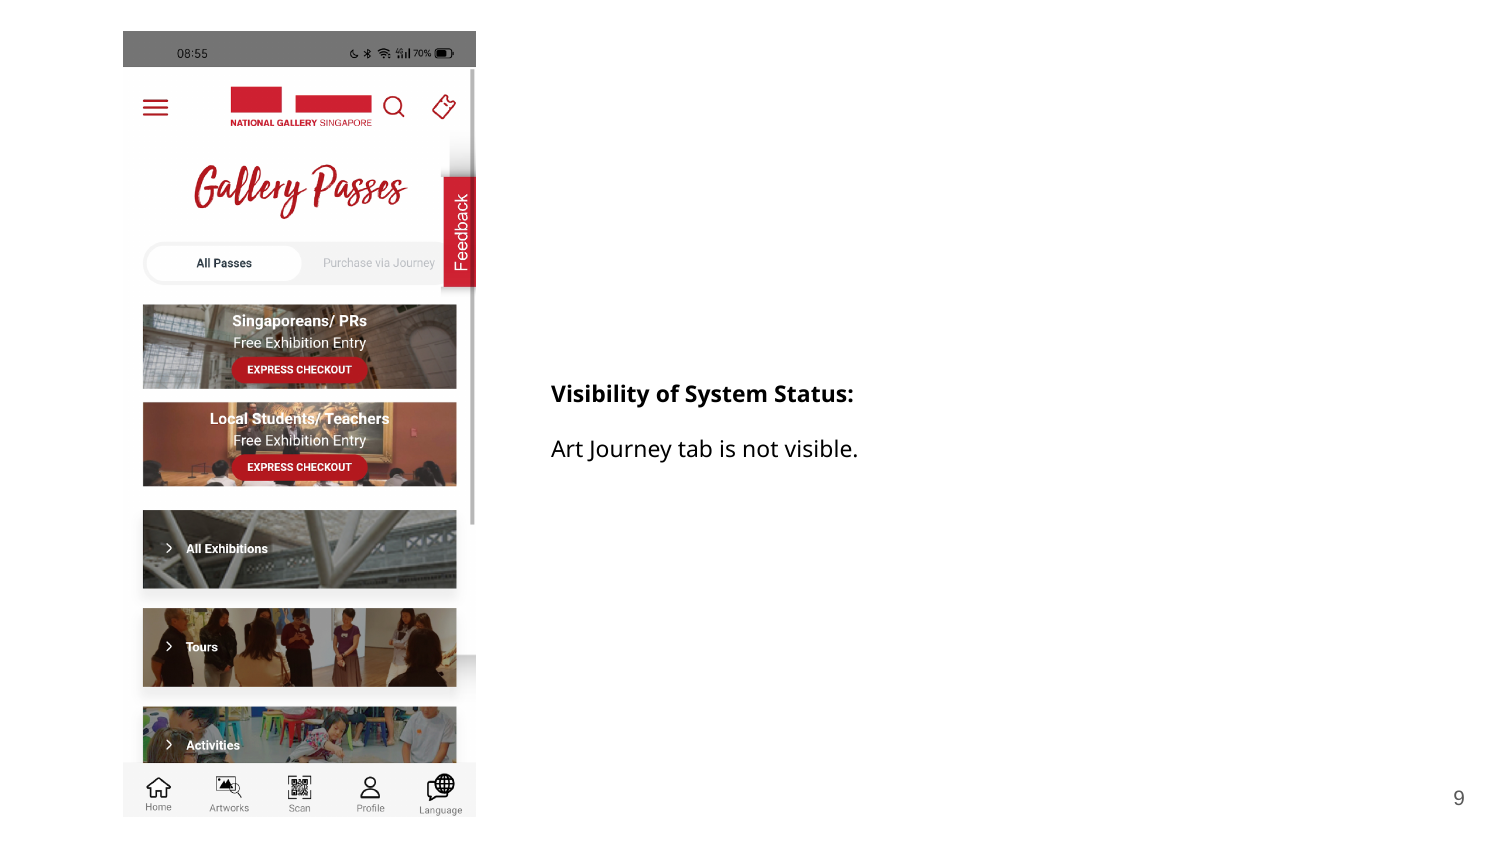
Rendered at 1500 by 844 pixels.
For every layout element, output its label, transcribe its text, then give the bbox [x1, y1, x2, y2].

text_box Visibility of System Status: Art Journey tab is not visible. [536, 365, 1029, 478]
picture [123, 31, 477, 818]
slide_number ‹#› [1389, 764, 1480, 830]
